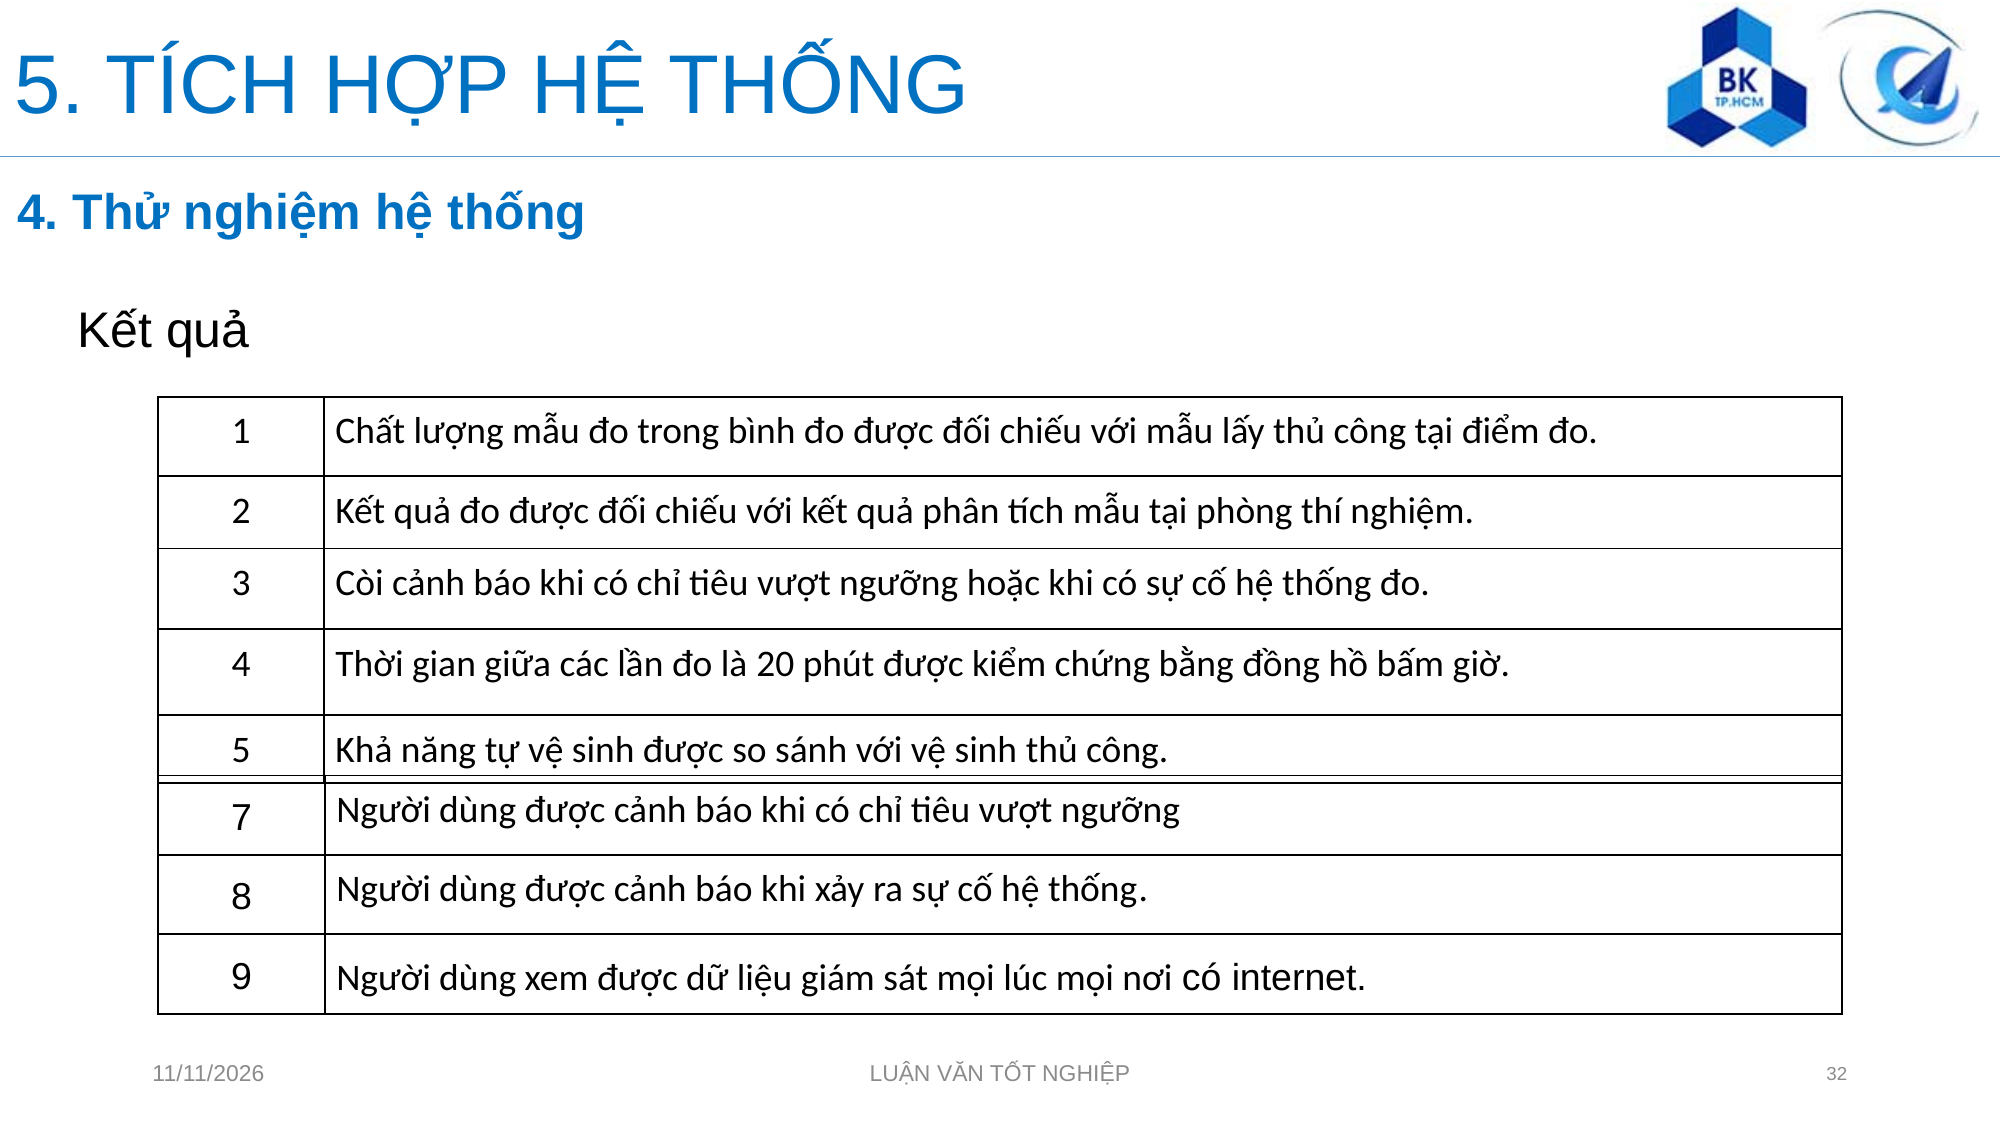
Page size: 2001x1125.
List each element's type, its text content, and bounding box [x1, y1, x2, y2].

table_cell Còi cảnh báo khi có chỉ tiêu vượt ngưỡng hoặc khi có sự cố hệ thống đo. [325, 549, 1841, 628]
table_cell Kết quả đo được đối chiếu với kết quả phân tích mẫu tại phòng thí nghiệm. [325, 477, 1841, 548]
table_cell 3 [159, 549, 323, 628]
table_cell 8 [159, 856, 324, 933]
table_header 7 [159, 776, 324, 854]
slide_number 32 [1412, 1042, 1863, 1103]
table_cell Khả năng tự vệ sinh được so sánh với vệ sinh thủ công. [325, 716, 1841, 775]
table_cell 4 [159, 630, 323, 714]
slide_number 30-Jun-19 [137, 1042, 588, 1103]
text_box 4. Thử nghiệm hệ thống [2, 172, 602, 247]
picture [1665, 2, 1979, 156]
table_cell Thời gian giữa các lần đo là 20 phút được kiểm chứng bằng đồng hồ bấm giờ. [325, 630, 1841, 714]
table_cell Người dùng xem được dữ liệu giám sát mọi lúc mọi nơi có internet. [326, 935, 1841, 1013]
table_cell 9 [159, 935, 324, 1013]
table_cell Người dùng được cảnh báo khi xảy ra sự cố hệ thống. [326, 856, 1841, 933]
footer LUẬN VĂN TỐT NGHIỆP [662, 1042, 1338, 1103]
table_header Chất lượng mẫu đo trong bình đo được đối chiếu với mẫu lấy thủ công tại điểm đo. [325, 398, 1841, 475]
text_box Kết quả [62, 290, 265, 366]
table_header 1 [159, 398, 323, 475]
table_cell 5 [159, 716, 323, 775]
text_box 5. TÍCH HỢP HỆ THỐNG [0, 22, 1586, 138]
table_header Người dùng được cảnh báo khi có chỉ tiêu vượt ngưỡng [326, 776, 1841, 854]
table_cell 2 [159, 477, 323, 548]
